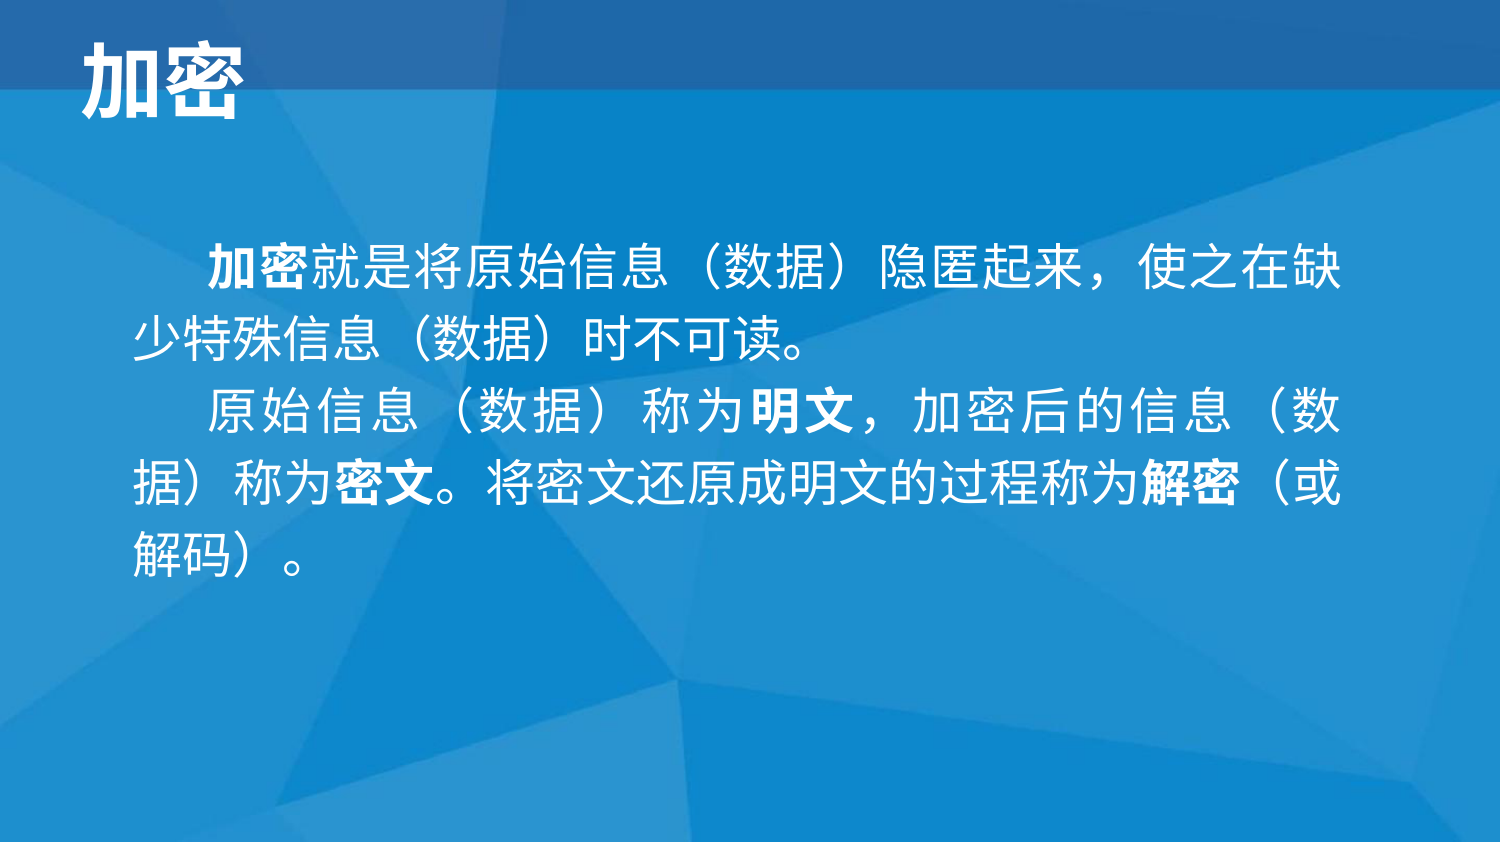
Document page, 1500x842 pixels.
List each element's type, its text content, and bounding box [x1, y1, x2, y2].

text_box 加密 [65, 22, 349, 137]
text_box 加密就是将原始信息（数据）隐匿起来，使之在缺少特殊信息（数据）时不可读。 原始信息（数据）称为明文，加密后的信息（数据）称为密文。将密文还原成明文的过程称为解密（或解码）。 [125, 215, 1350, 591]
picture [0, 0, 1500, 842]
